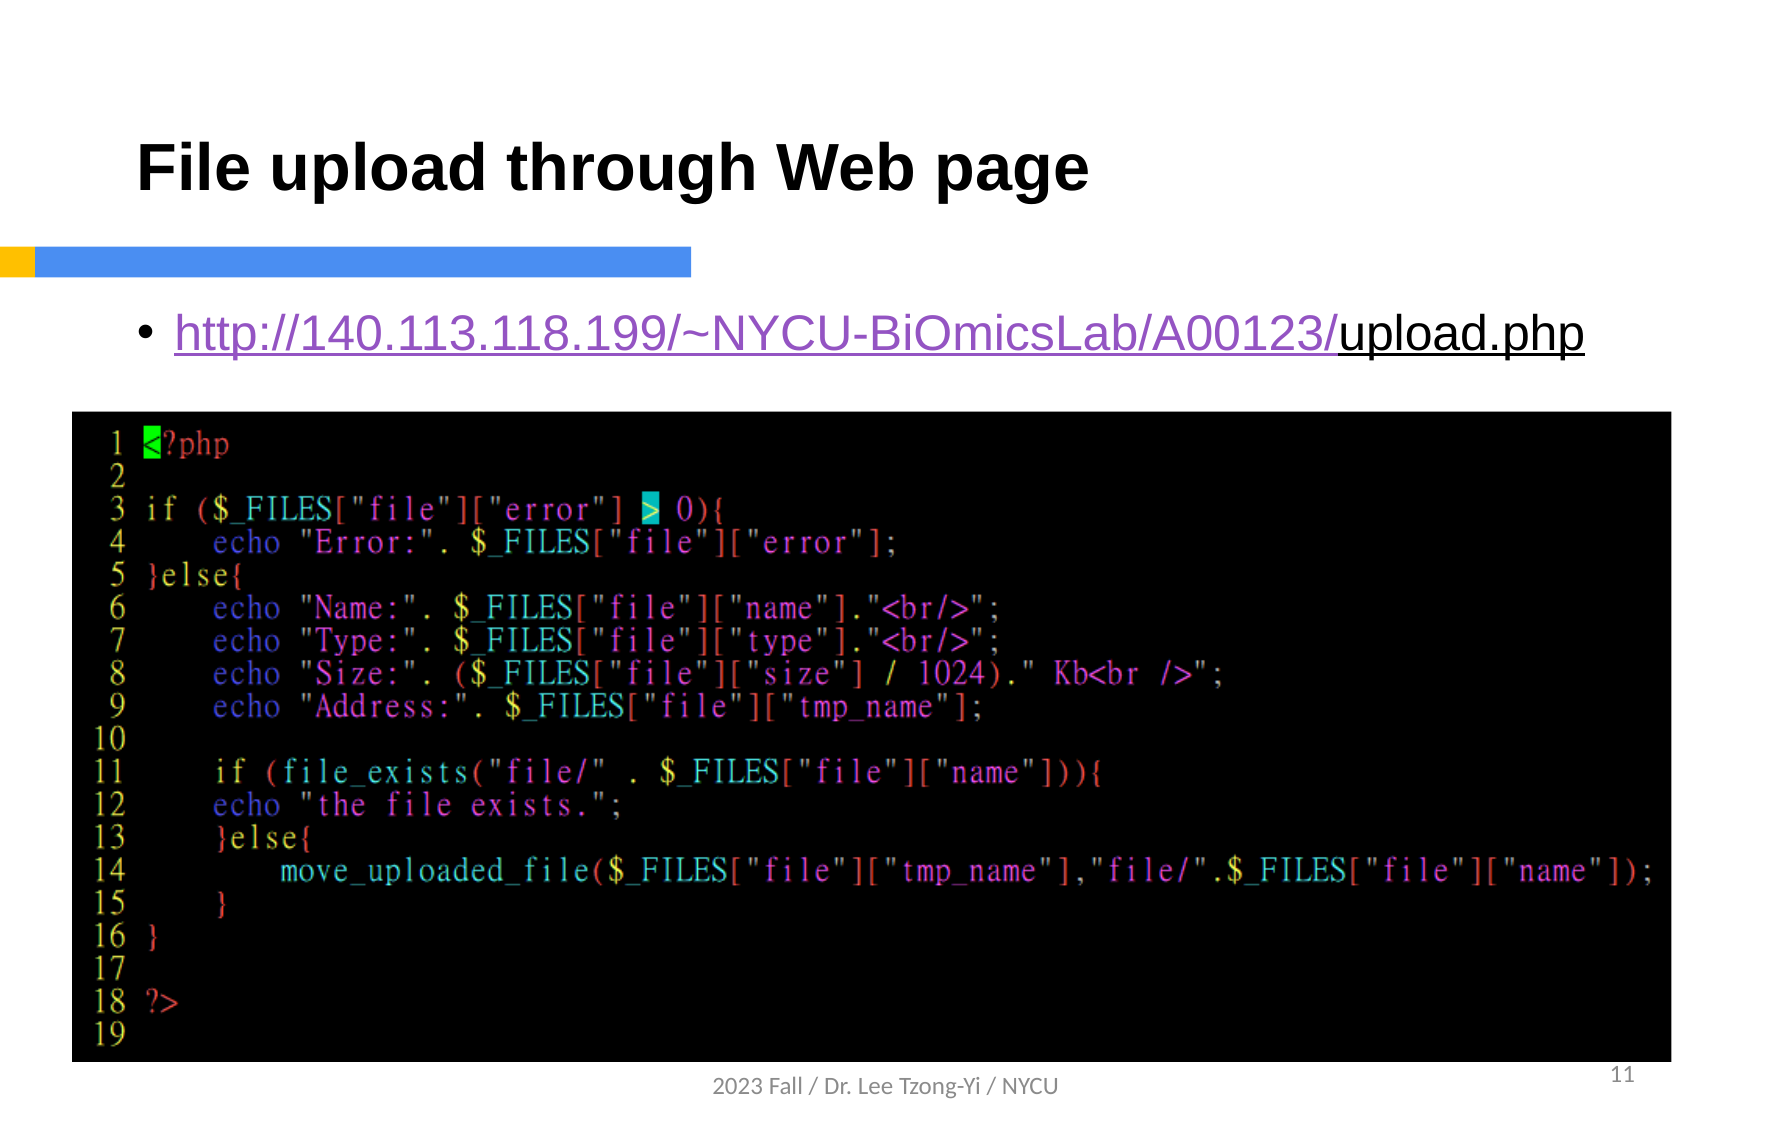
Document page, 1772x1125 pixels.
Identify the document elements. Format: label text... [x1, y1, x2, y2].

title File upload through Web page [121, 59, 1651, 278]
list http://140.113.118.199/~NYCU-BiOmicsLab/A00123/upload.php [121, 299, 1651, 406]
footer 2023 Fall / Dr. Lee Tzong-Yi / NYCU [586, 1062, 1185, 1115]
picture [72, 406, 1672, 1062]
slide_number 11 [1251, 1062, 1651, 1103]
